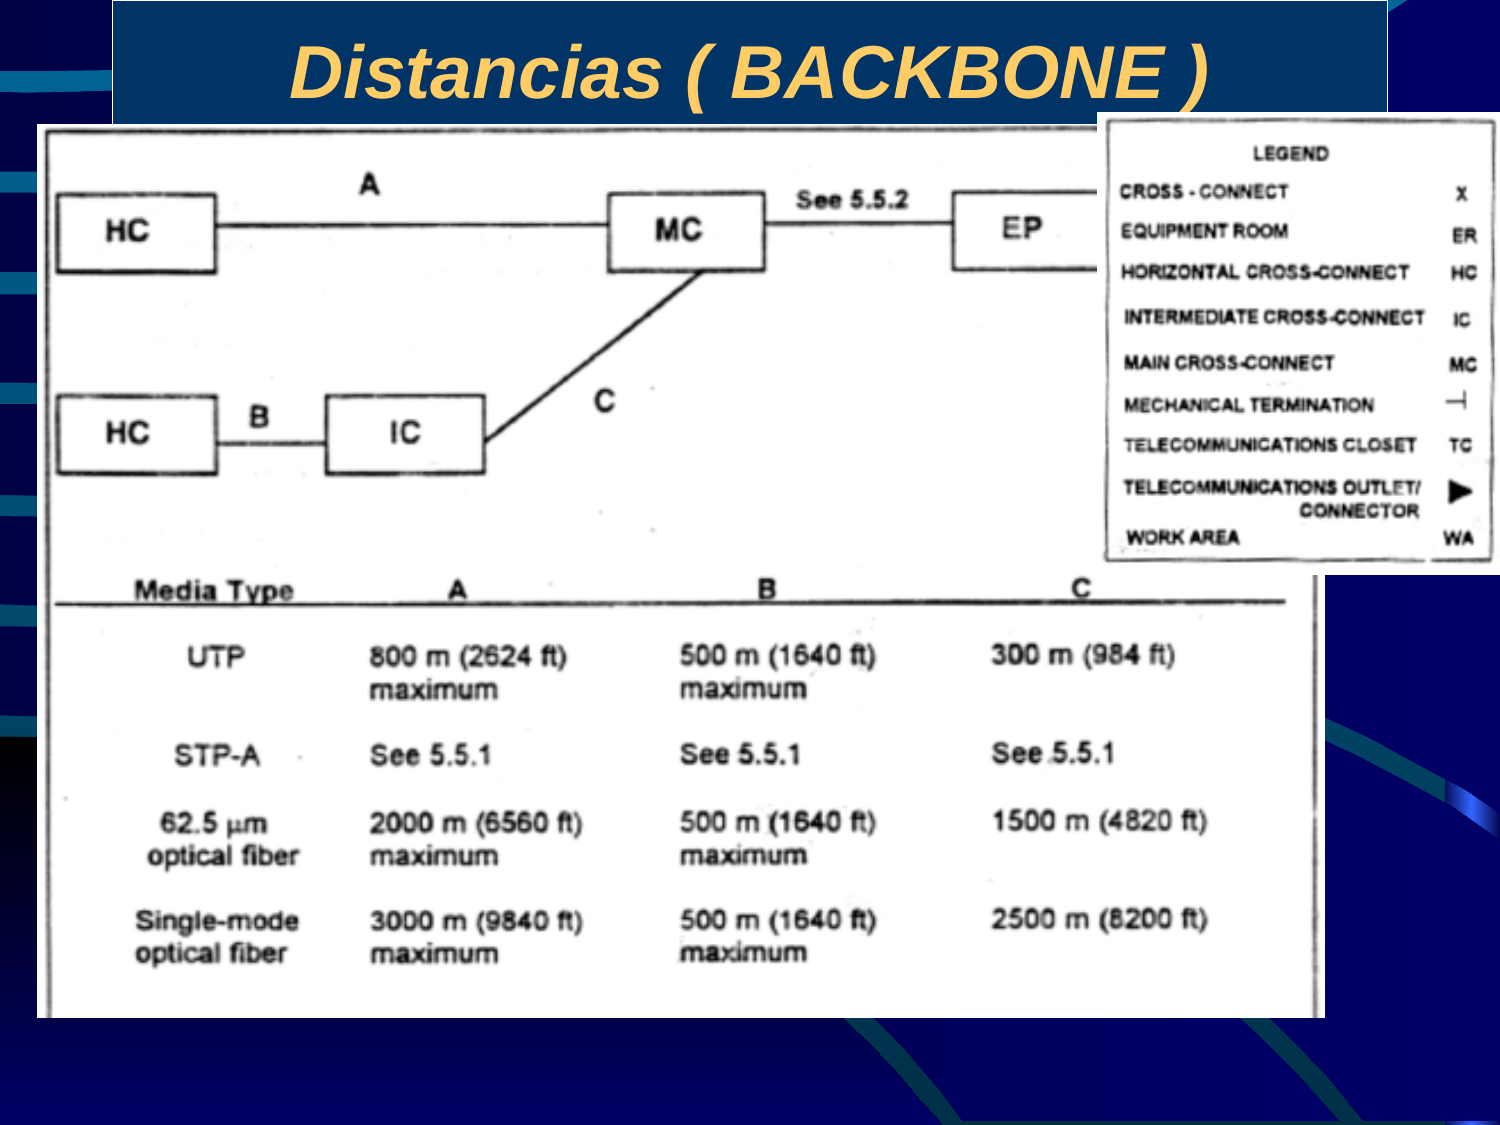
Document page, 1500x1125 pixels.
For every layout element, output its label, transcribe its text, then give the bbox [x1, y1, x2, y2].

title Distancias ( BACKBONE ) [112, 0, 1388, 123]
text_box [1097, 112, 1500, 576]
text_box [37, 124, 1326, 1018]
